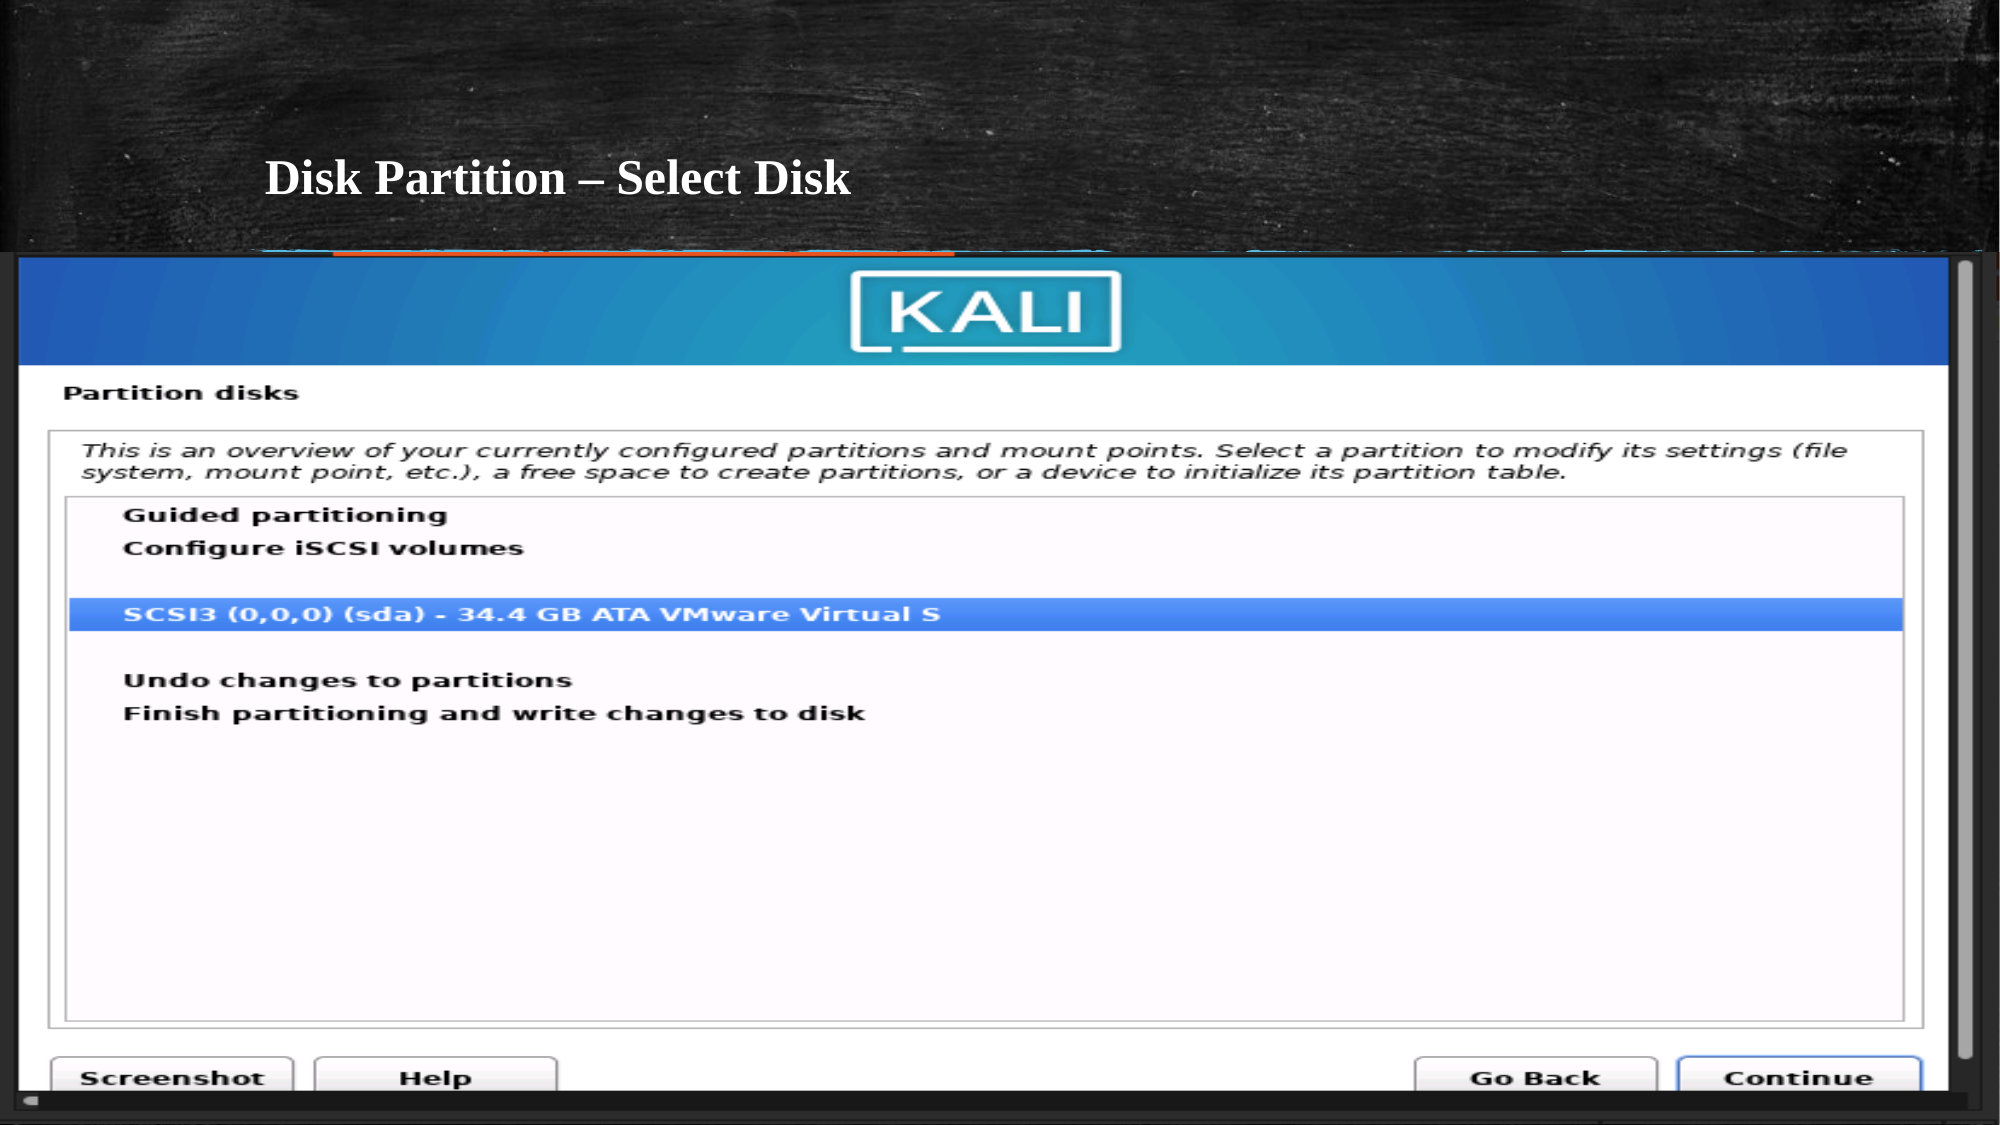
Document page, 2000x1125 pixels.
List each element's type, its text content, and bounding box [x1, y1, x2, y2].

title Disk Partition – Select Disk [249, 45, 1750, 213]
picture [0, 252, 2000, 1124]
